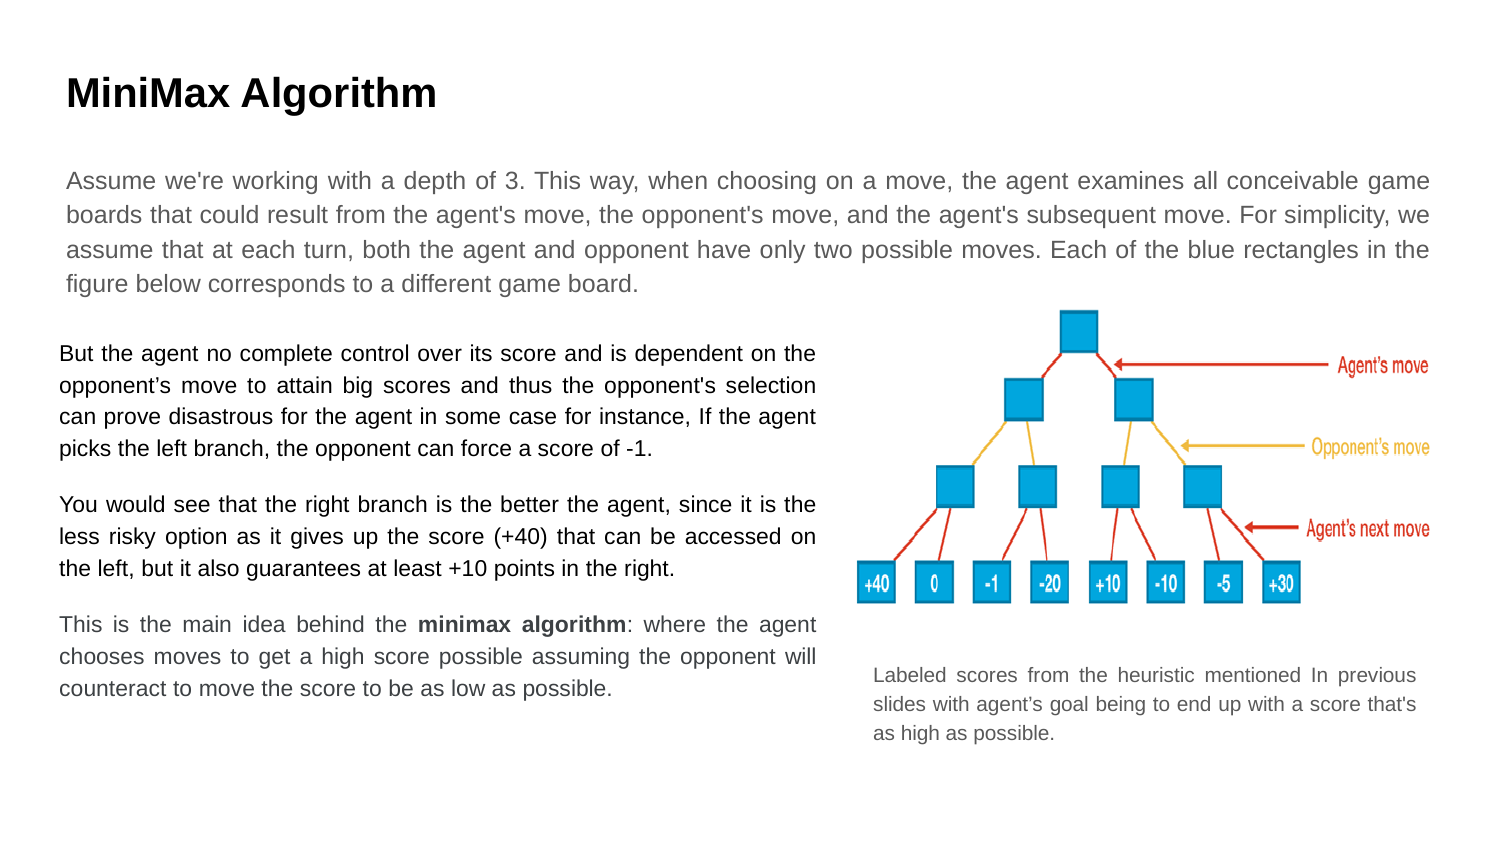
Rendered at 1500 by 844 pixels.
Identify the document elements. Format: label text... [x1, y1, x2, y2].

list Labeled scores from the heuristic mentioned In previous slides with agent’s goal being to end up with a score that's as high as possible. [858, 643, 1432, 762]
list But the agent no complete control over its score and is dependent on the opponent’s move to attain big scores and thus the opponent's selection can prove disastrous for the agent in some case for instance, If the agent picks the left branch, the opponent can force a score of -1. You would see that the right branch is the better the agent, since it is the less risky option as it gives up the score (+40) that can be accessed on the left, but it also guarantees at least +10 points in the right. This is the main idea behind the minimax algorithm: where the agent chooses moves to get a high score possible assuming the opponent will counteract to move the score to be as low as possible. [44, 319, 832, 762]
picture [849, 284, 1441, 614]
title MiniMax Algorithm [51, 50, 1449, 144]
list Assume we're working with a depth of 3. This way, when choosing on a move, the agent examines all conceivable game boards that could result from the agent's move, the opponent's move, and the agent's subsequent move. For simplicity, we assume that at each turn, both the agent and opponent have only two possible moves. Each of the blue rectangles in the figure below corresponds to a different game board. [51, 144, 1449, 320]
